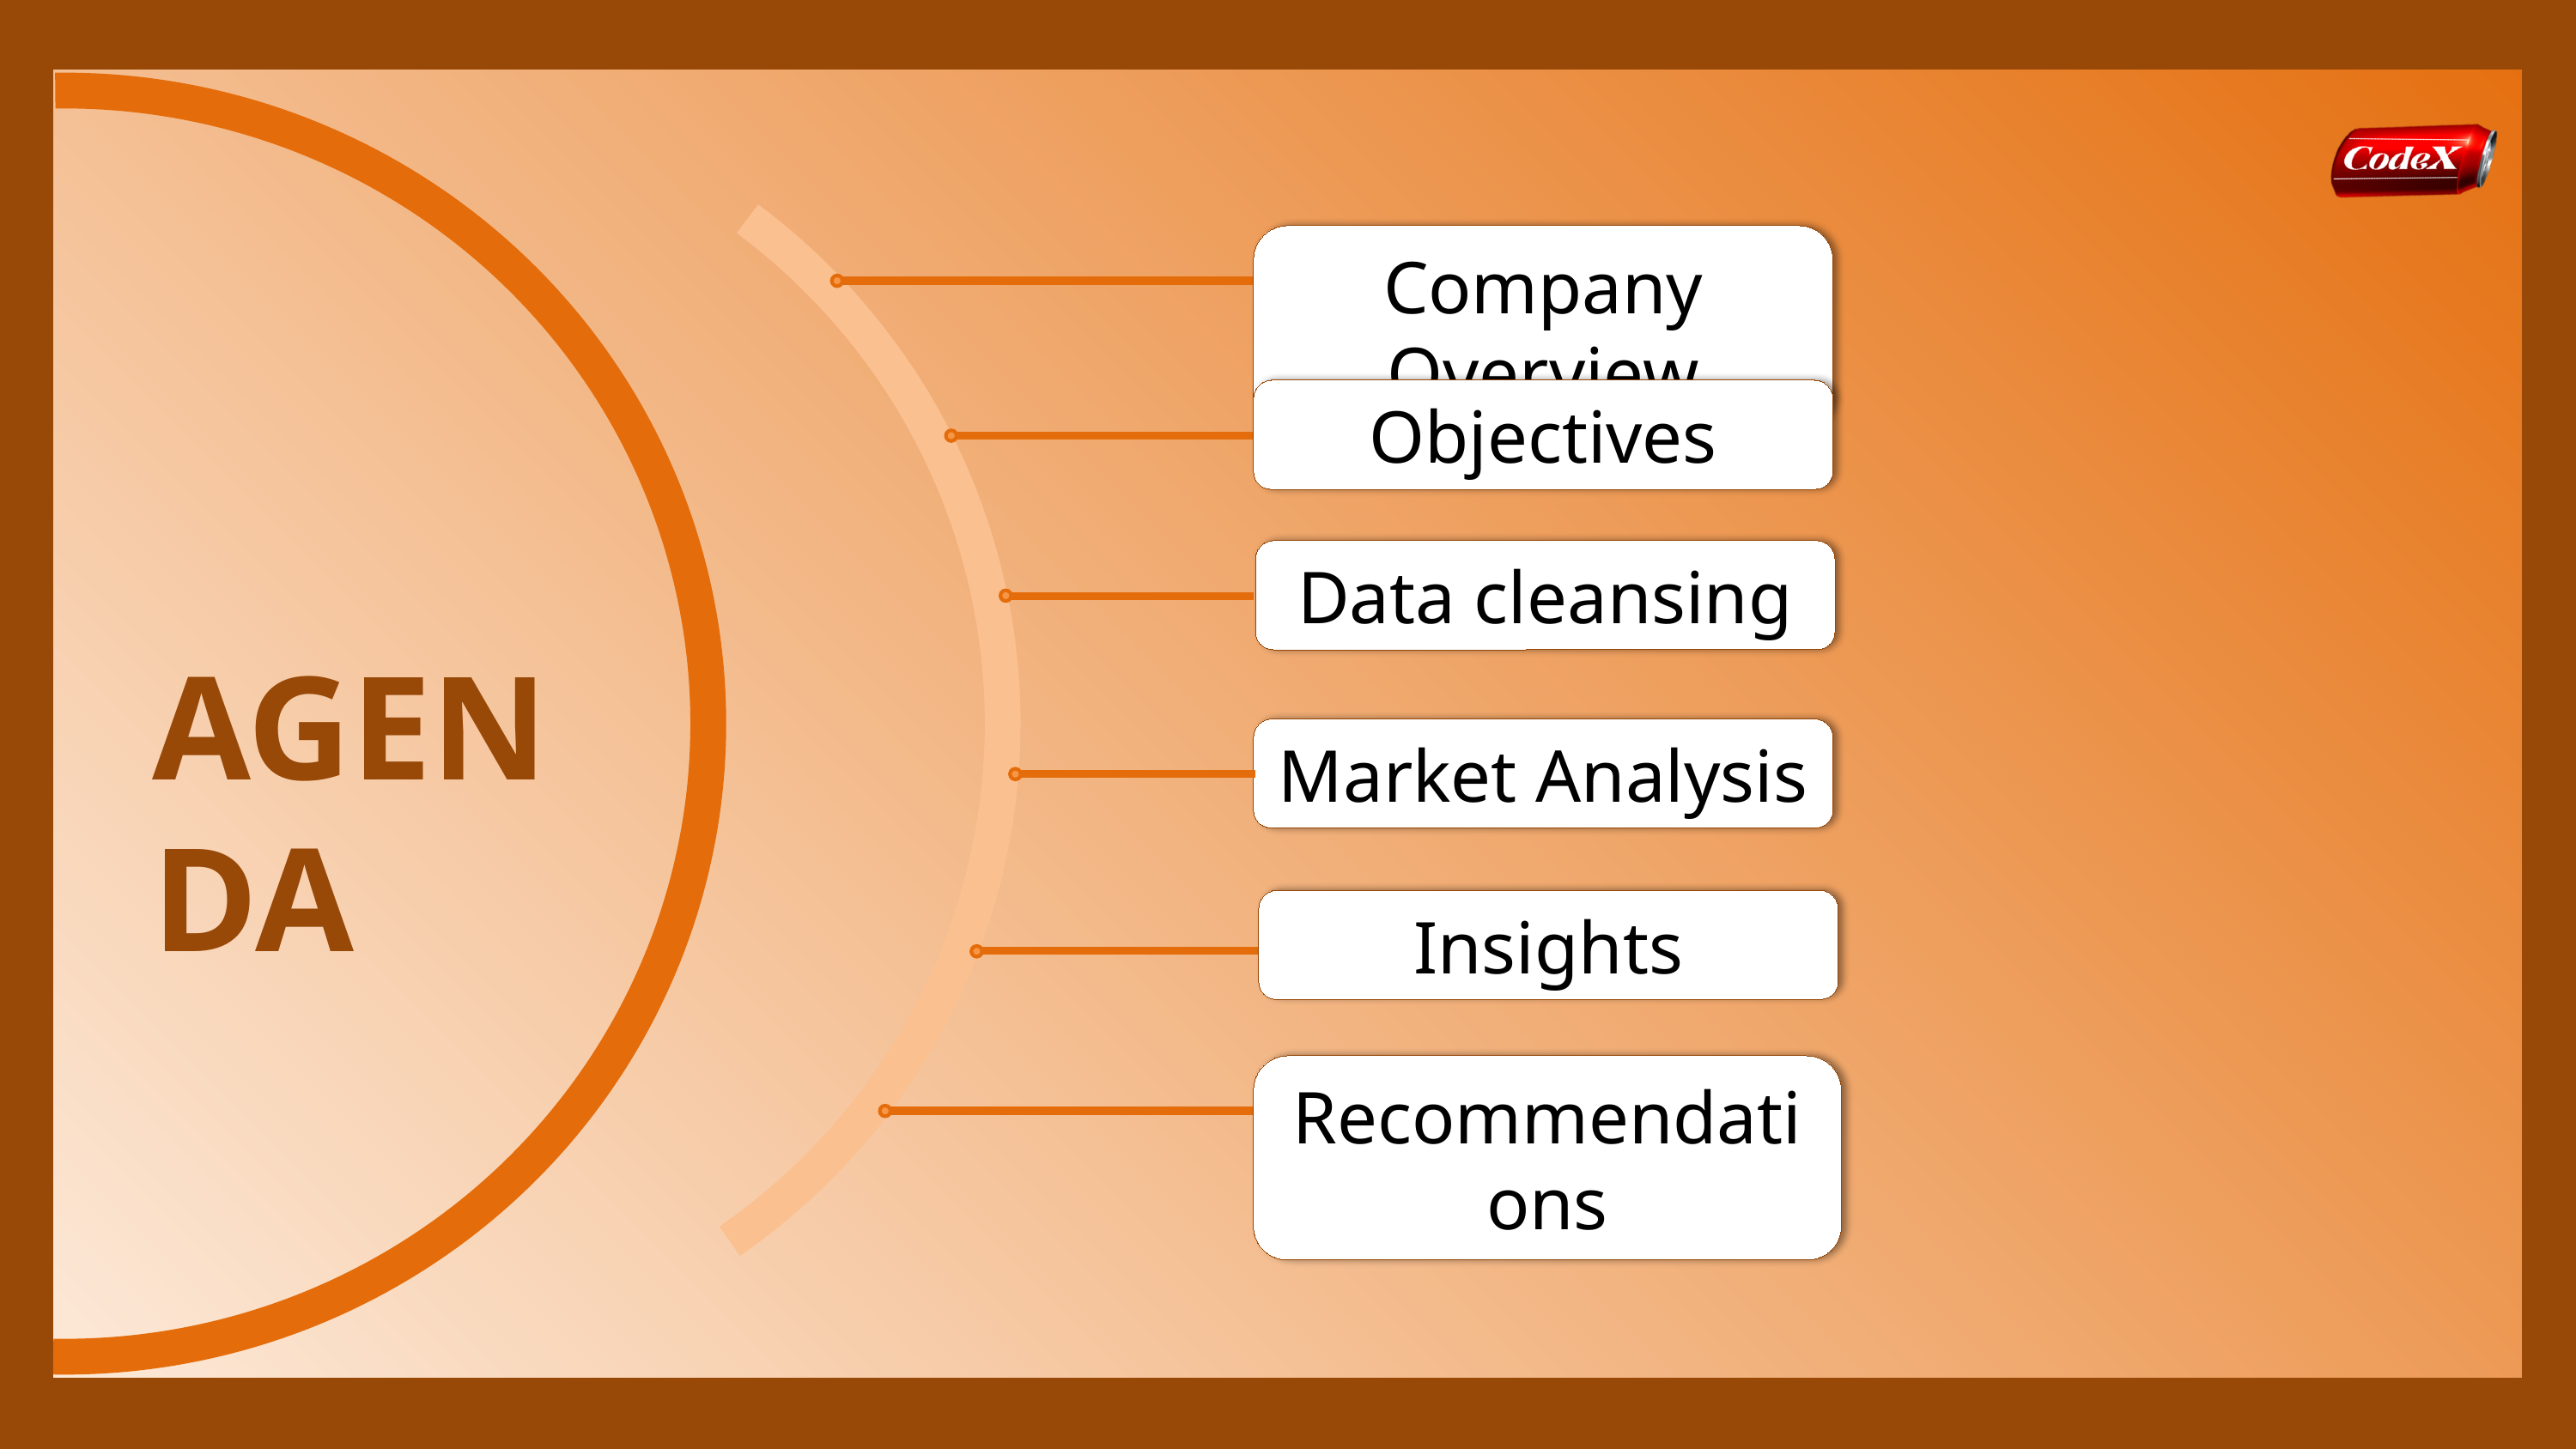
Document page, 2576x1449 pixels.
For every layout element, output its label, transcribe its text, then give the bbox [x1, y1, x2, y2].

text_box [999, 588, 1013, 603]
text_box [1008, 767, 1023, 782]
text_box [0, 15, 2576, 1433]
picture [2338, 56, 2487, 267]
text_box AGENDA [139, 630, 546, 986]
text_box Insights [1258, 890, 1838, 1000]
text_box [52, 89, 614, 1358]
text_box Objectives [1253, 379, 1833, 490]
text_box Data cleansing [1255, 540, 1836, 651]
text_box Company Overview [1253, 225, 1833, 395]
text_box [944, 428, 958, 443]
text_box [969, 943, 984, 959]
text_box Market Analysis [1253, 718, 1833, 828]
text_box [359, 218, 1004, 1242]
text_box [829, 273, 845, 288]
text_box [878, 1103, 892, 1119]
text_box Recommendations [1253, 1055, 1842, 1260]
